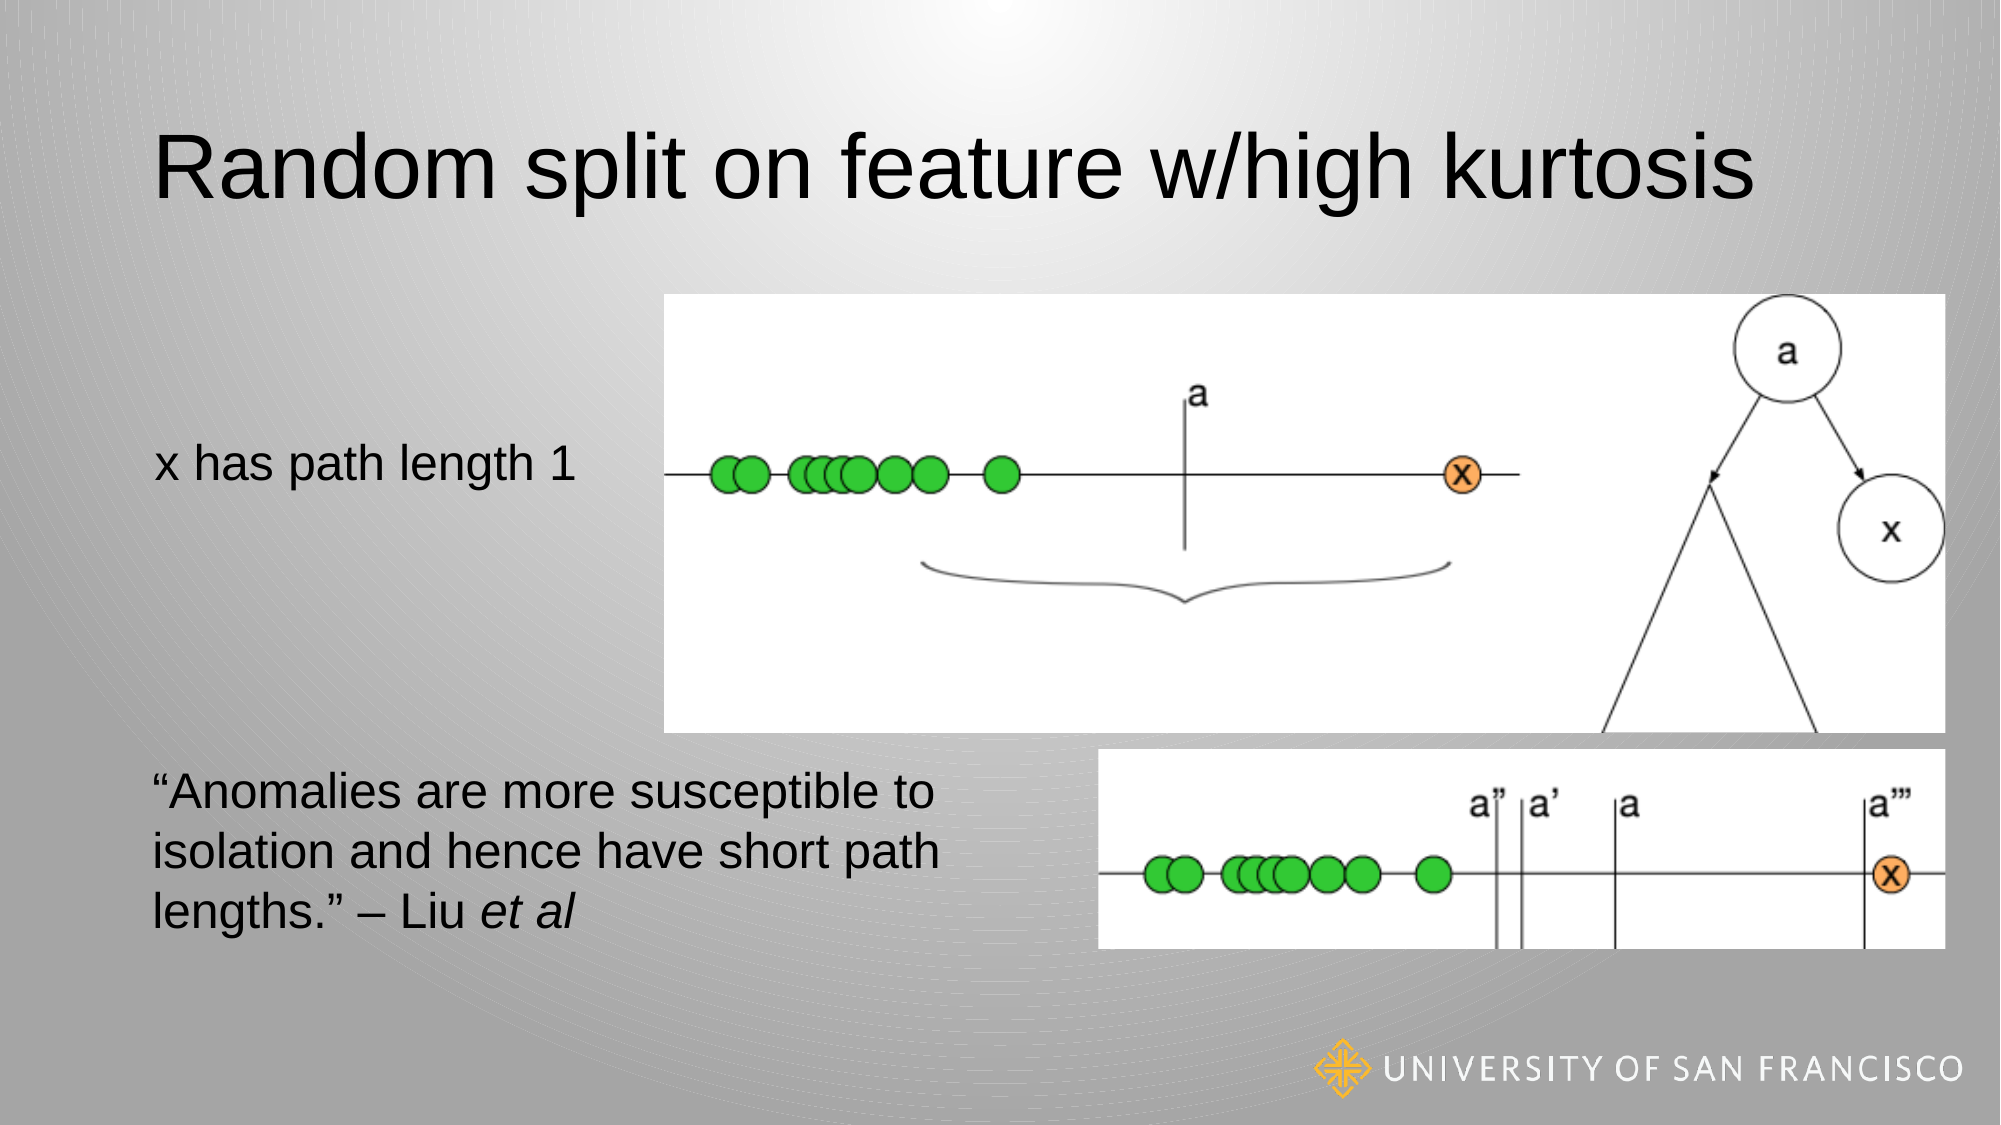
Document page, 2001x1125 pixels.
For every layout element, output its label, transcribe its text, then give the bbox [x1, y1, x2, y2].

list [663, 294, 1946, 733]
title Random split on feature w/high kurtosis [137, 59, 1863, 278]
picture [1098, 749, 1946, 949]
text_box “Anomalies are more susceptible to isolation and hence have short path lengths.” – Liu et al [137, 751, 975, 947]
text_box x has path length 1 [139, 423, 593, 498]
